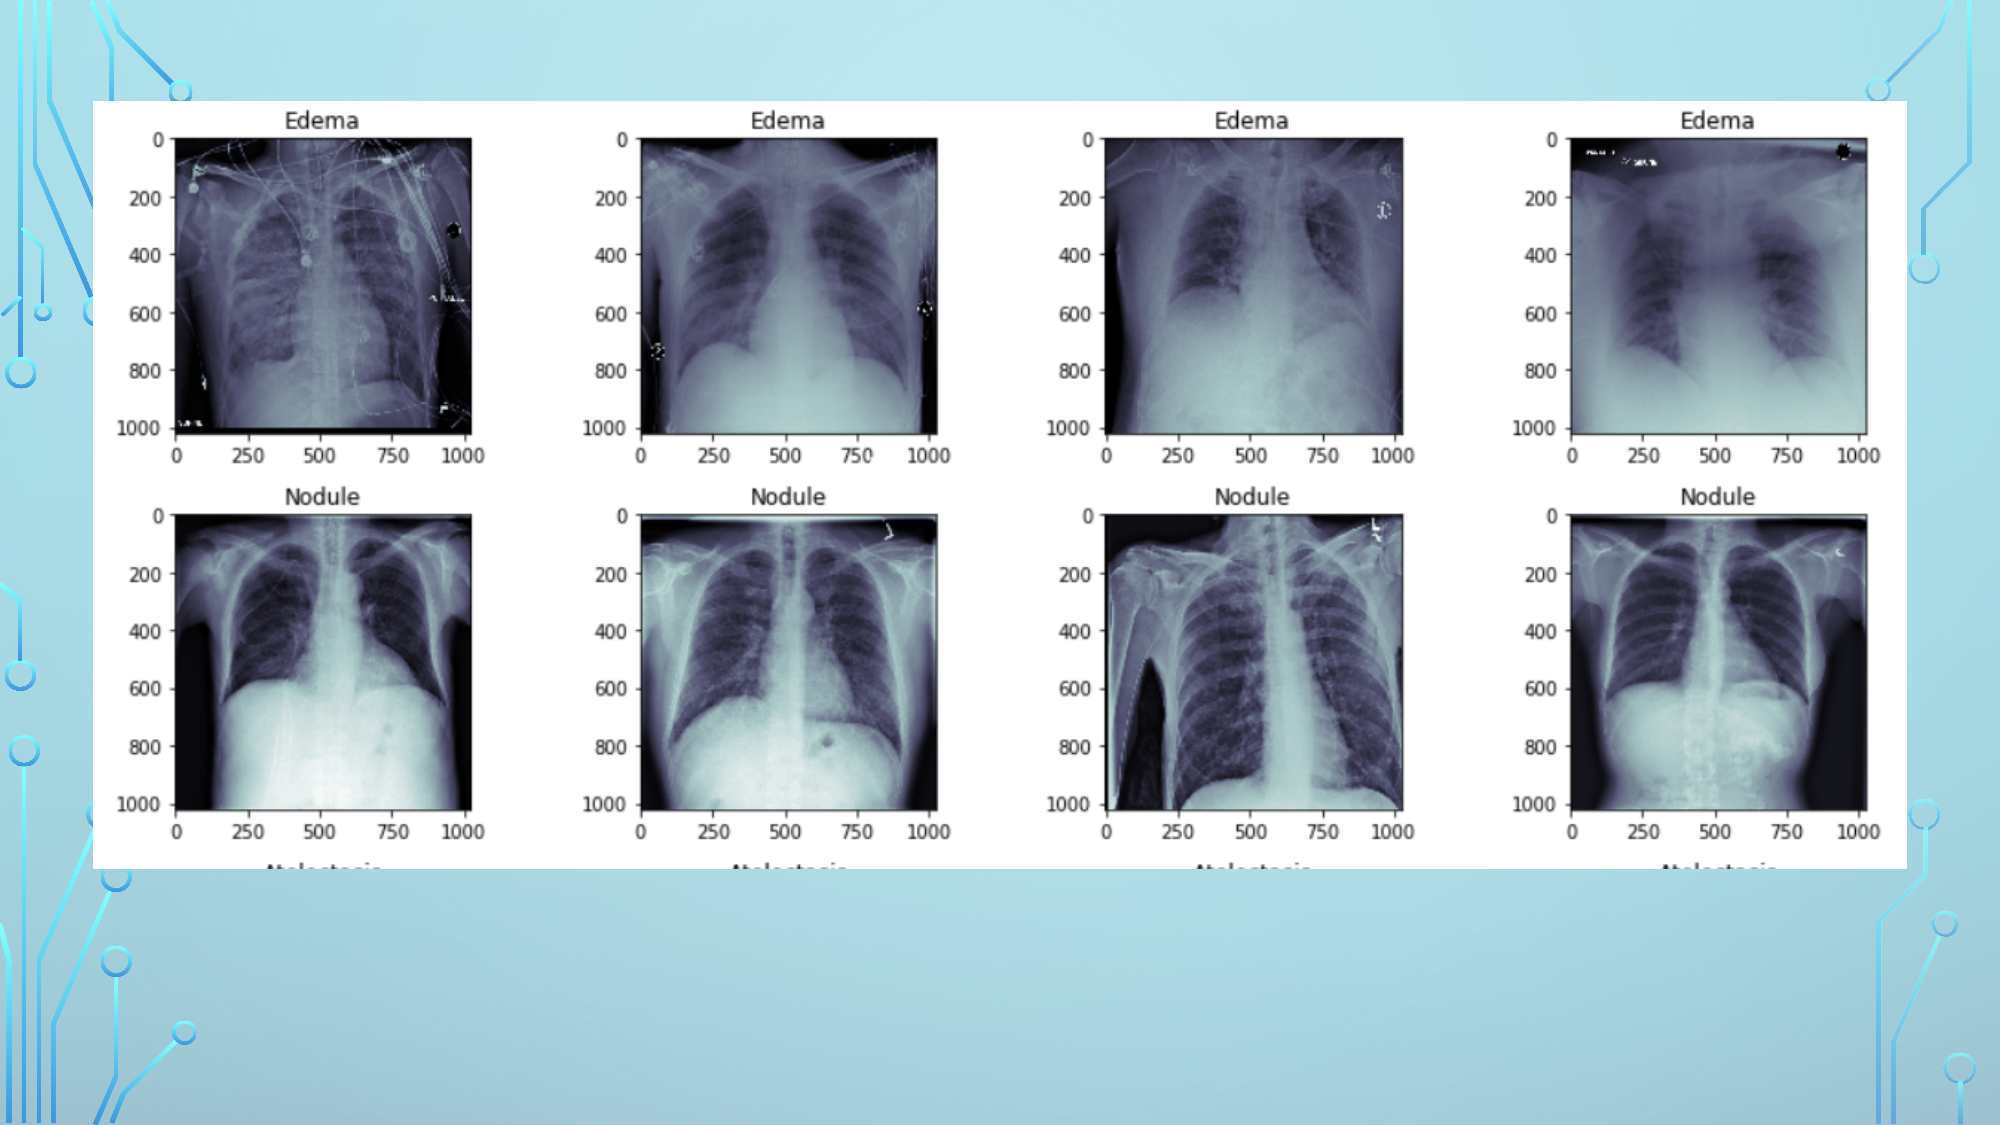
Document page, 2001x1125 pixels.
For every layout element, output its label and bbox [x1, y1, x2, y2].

picture [93, 101, 1907, 870]
